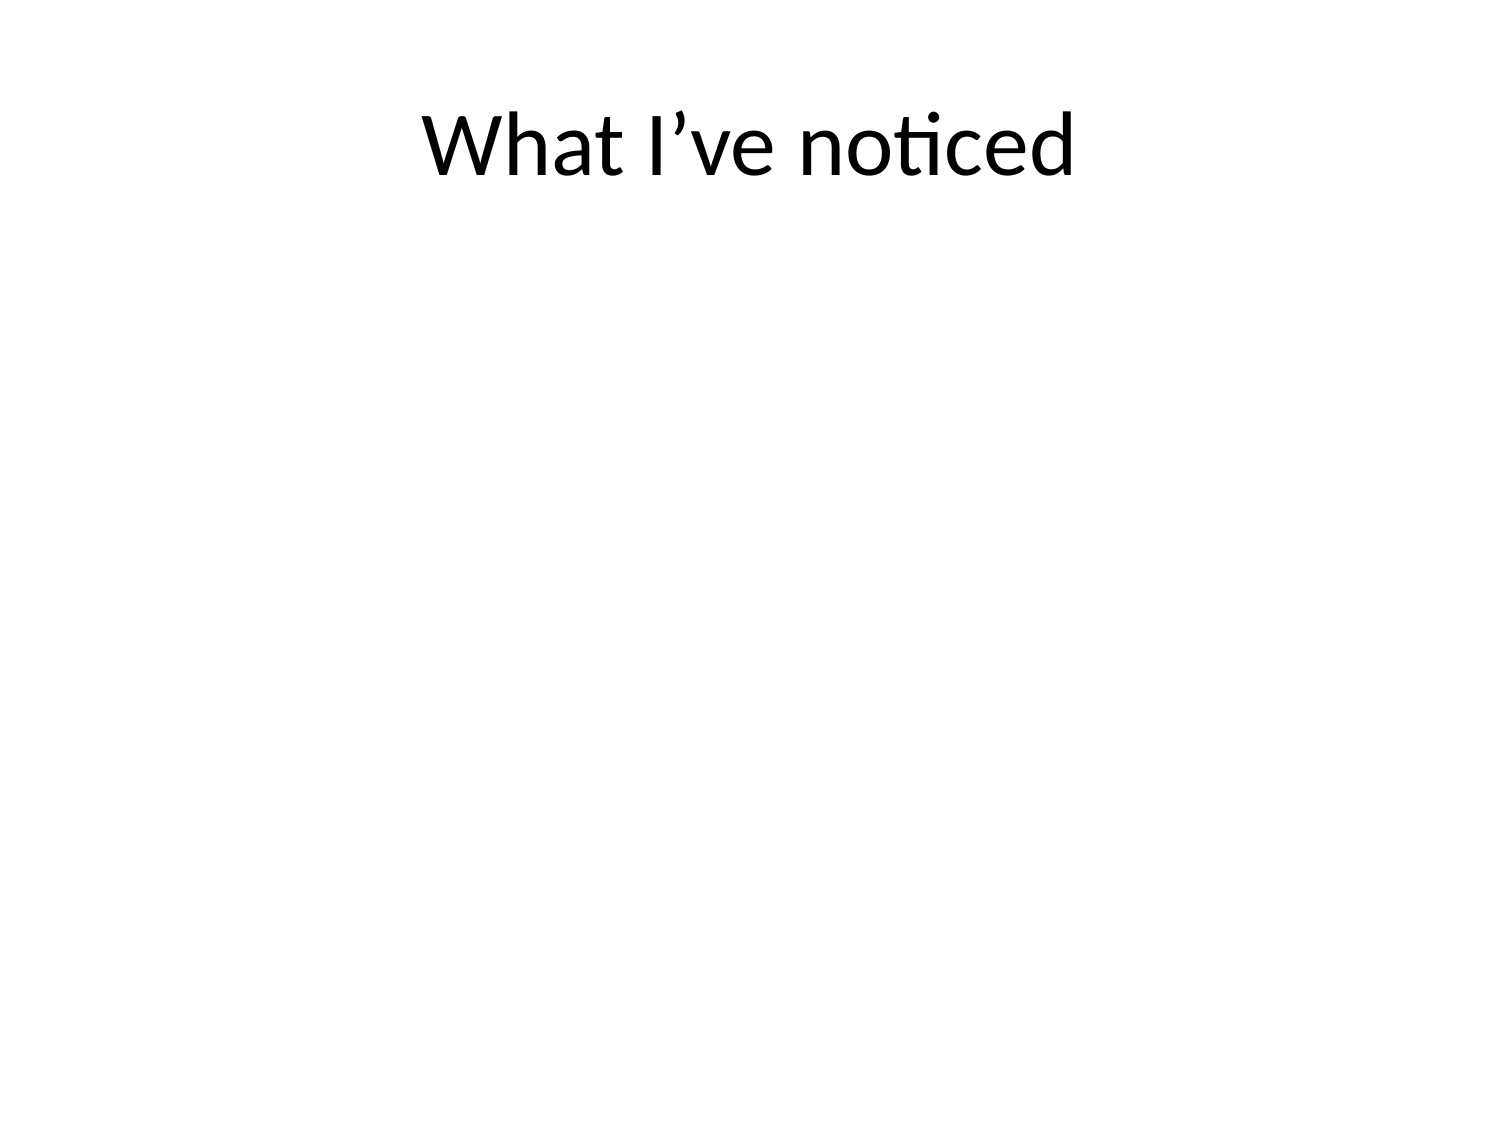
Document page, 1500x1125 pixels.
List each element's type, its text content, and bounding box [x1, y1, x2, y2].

title What I’ve noticed [75, 45, 1425, 233]
